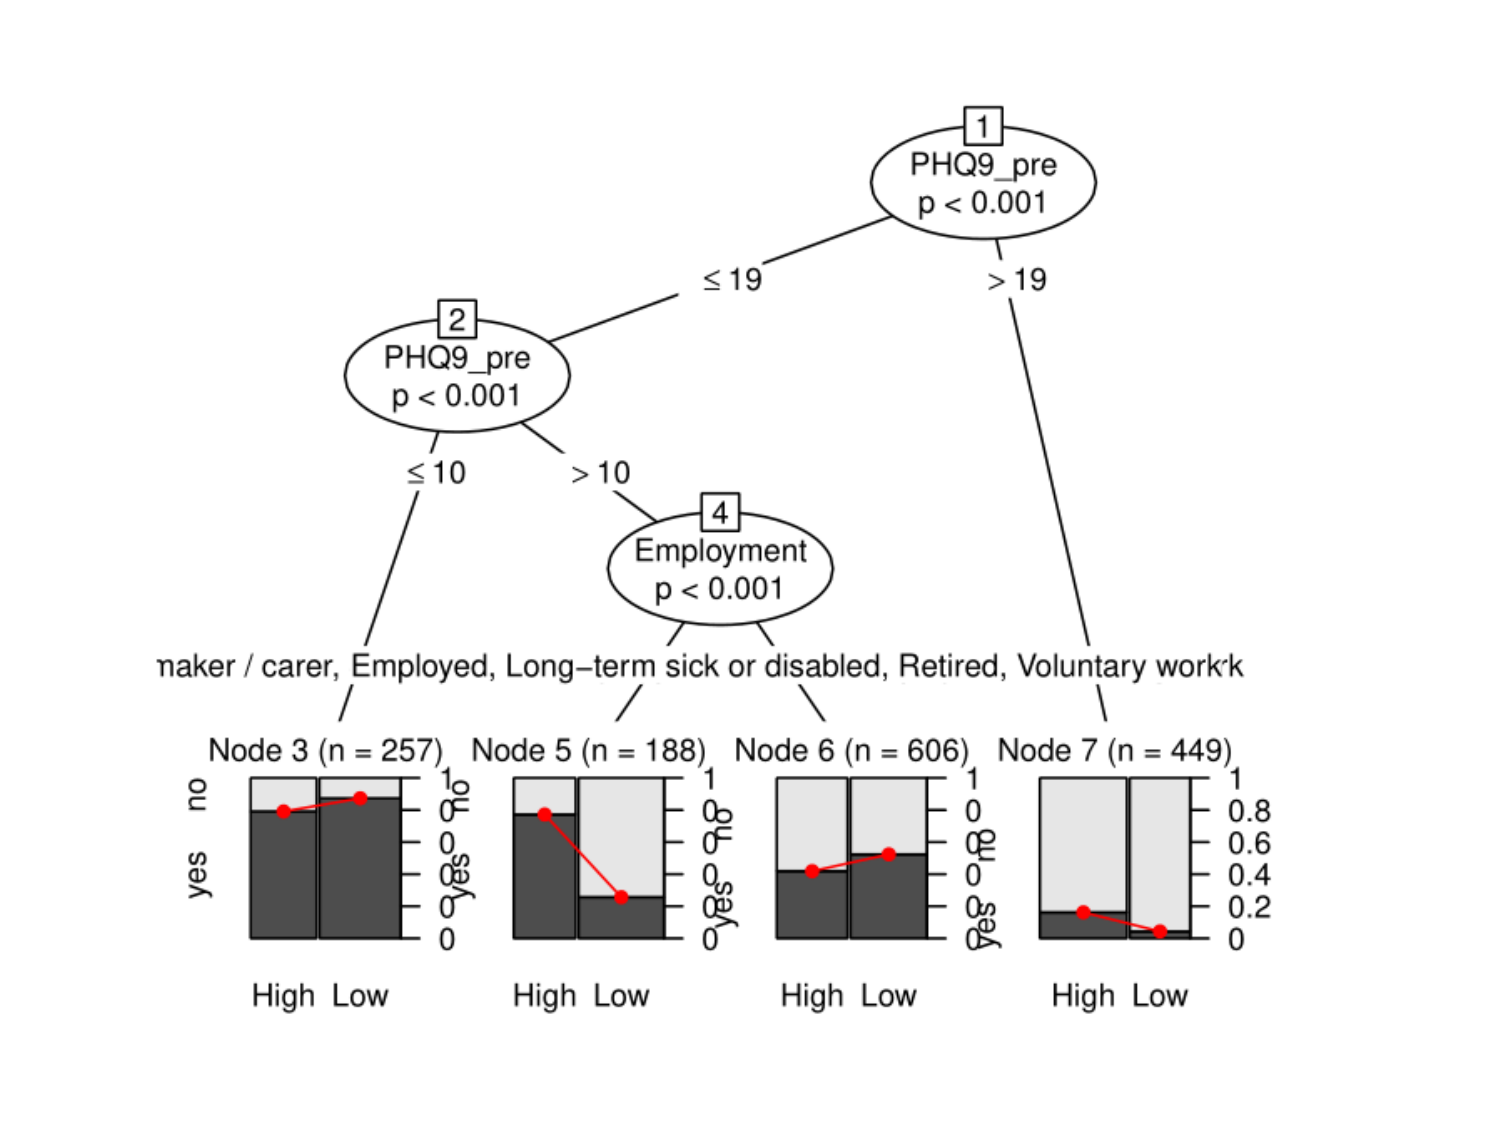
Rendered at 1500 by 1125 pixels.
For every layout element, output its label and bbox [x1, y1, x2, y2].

picture [111, 77, 1372, 1085]
